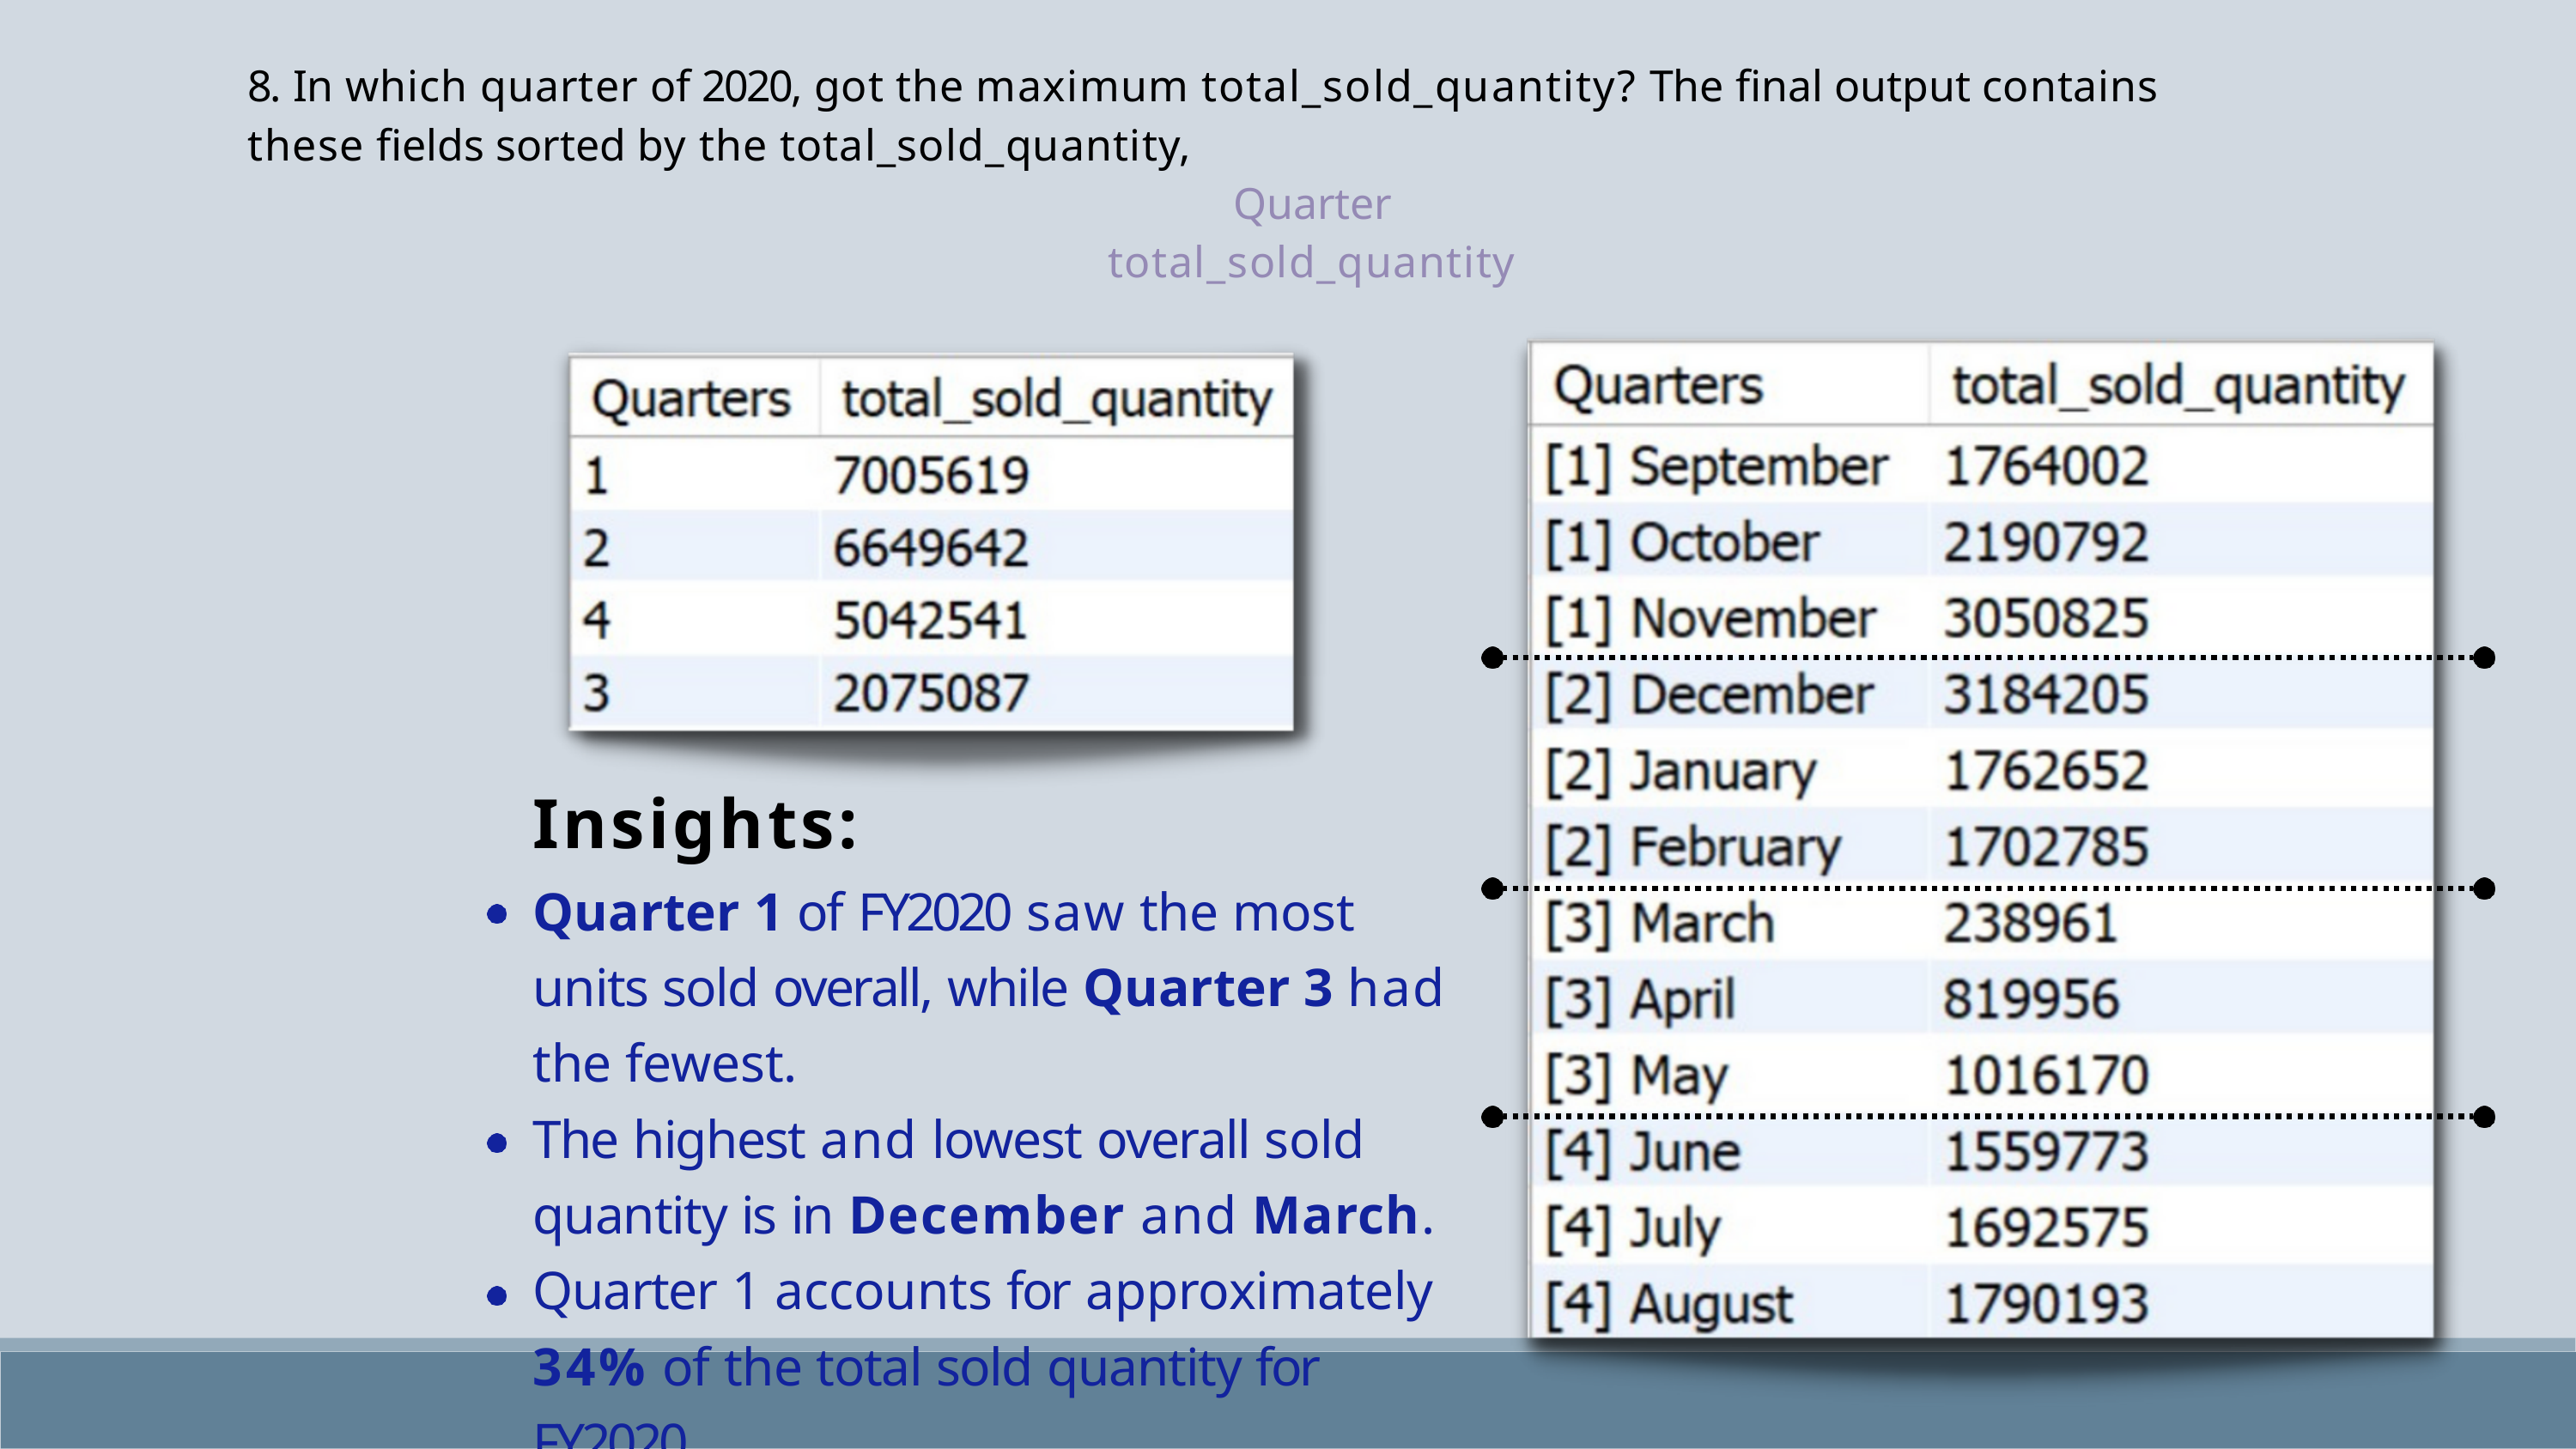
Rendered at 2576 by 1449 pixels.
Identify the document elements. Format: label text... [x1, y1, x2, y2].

picture [487, 903, 507, 924]
picture [487, 1286, 507, 1306]
picture [487, 1132, 507, 1153]
text_box Insights: Quarter 1 of FY2020 saw the most units sold overall, while Quarter 3 had the fewest. The highest and lowest overall sold quantity is in December and March. Quarter 1 accounts for approximately 34% of the total sold quantity for FY2020. [531, 755, 1489, 1449]
picture [547, 336, 1331, 793]
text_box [1481, 326, 2495, 1408]
text_box 8. In which quarter of 2020, got the maximum total_sold_quantity? The final output contains these fields sorted by the total_sold_quantity, Quarter total_sold_quantity [246, 50, 2226, 287]
